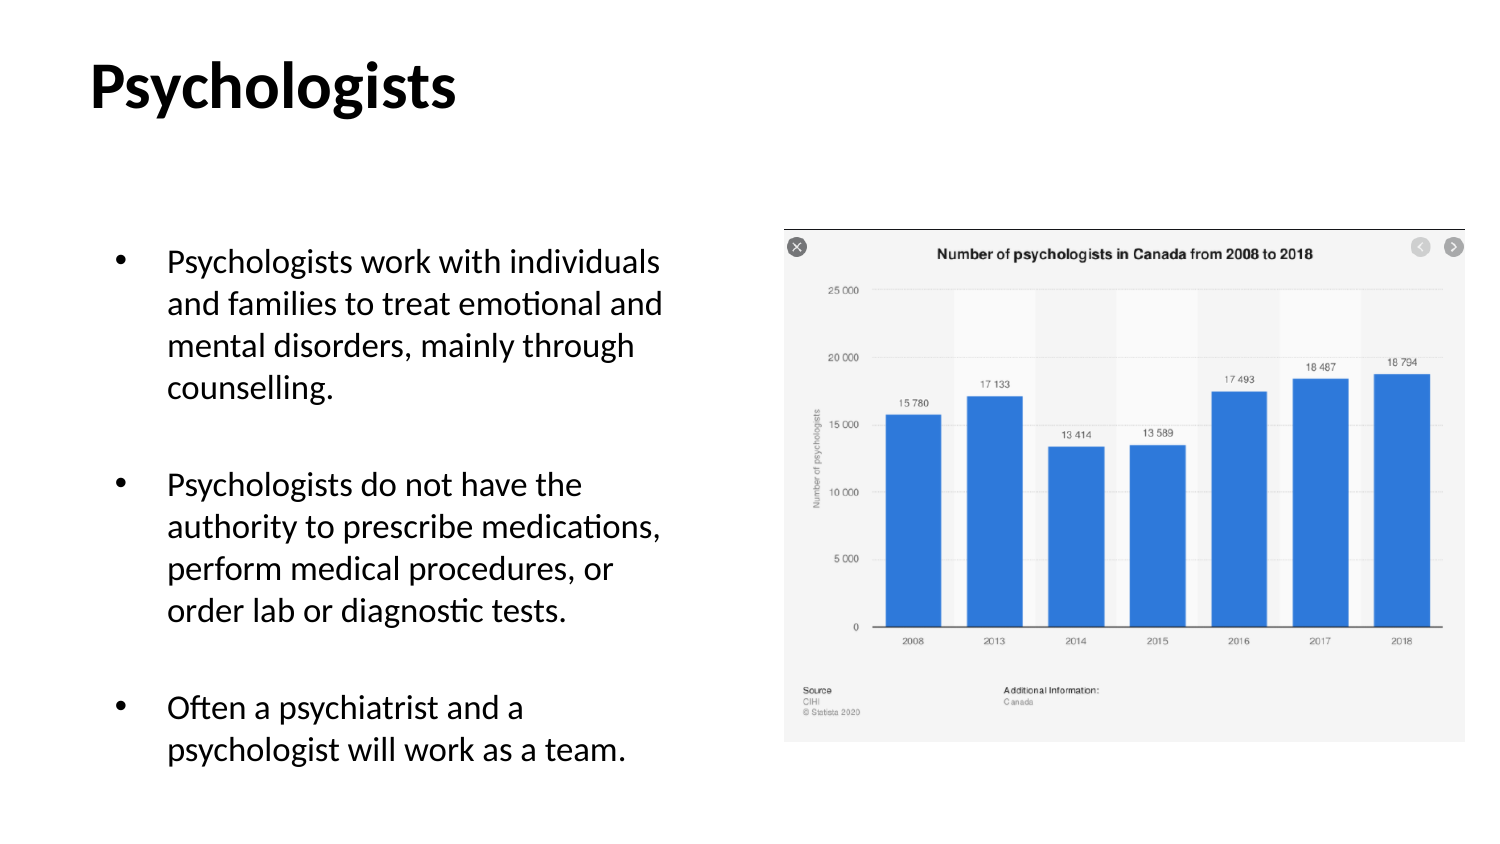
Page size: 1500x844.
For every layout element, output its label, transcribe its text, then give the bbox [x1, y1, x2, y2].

list Psychologists work with individuals and families to treat emotional and mental disorders, mainly through counselling. Psychologists do not have the authority to prescribe medications, perform medical procedures, or order lab or diagnostic tests. Often a psychiatrist and a psychologist will work as a team. [99, 182, 702, 779]
picture [784, 229, 1465, 742]
title Psychologists [75, 33, 1425, 130]
